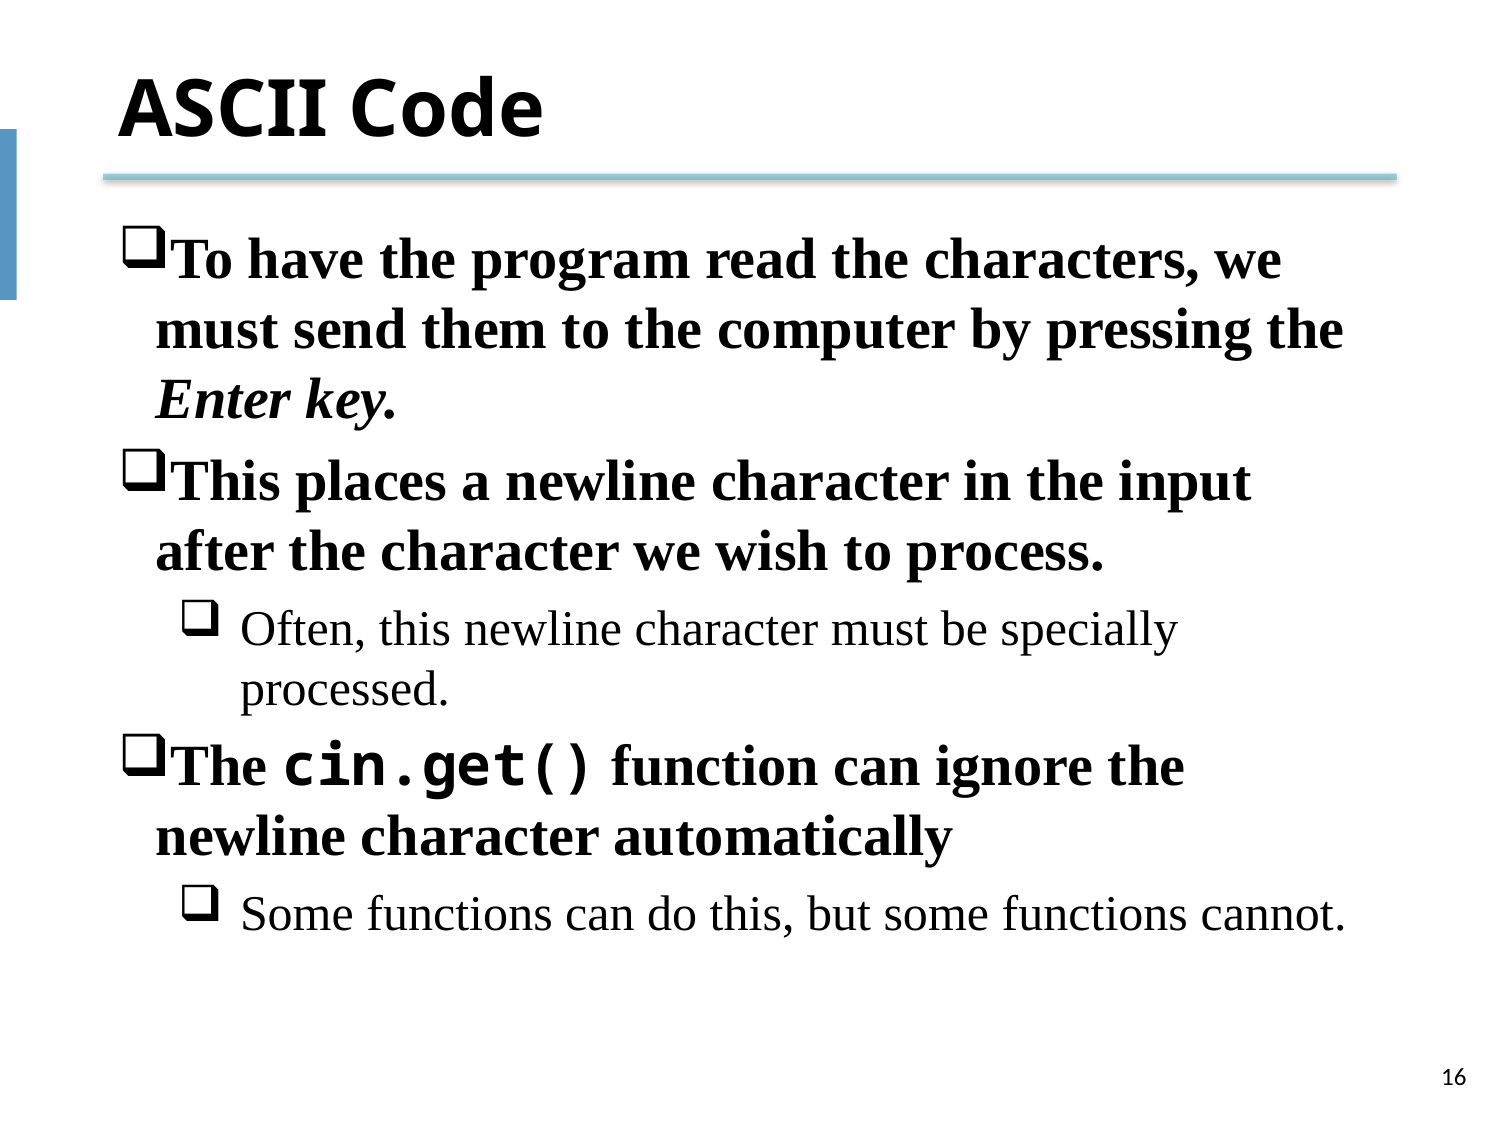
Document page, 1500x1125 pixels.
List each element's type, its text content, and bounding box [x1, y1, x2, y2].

slide_number 16 [1131, 1045, 1482, 1106]
list To have the program read the characters, we must send them to the computer by pressing the Enter key. This places a newline character in the input after the character we wish to process. Often, this newline character must be specially processed. The cin.get() function can ignore the newline character automatically Some functions can do this, but some functions cannot. [103, 212, 1397, 1072]
title ASCII Code [103, 25, 1397, 185]
